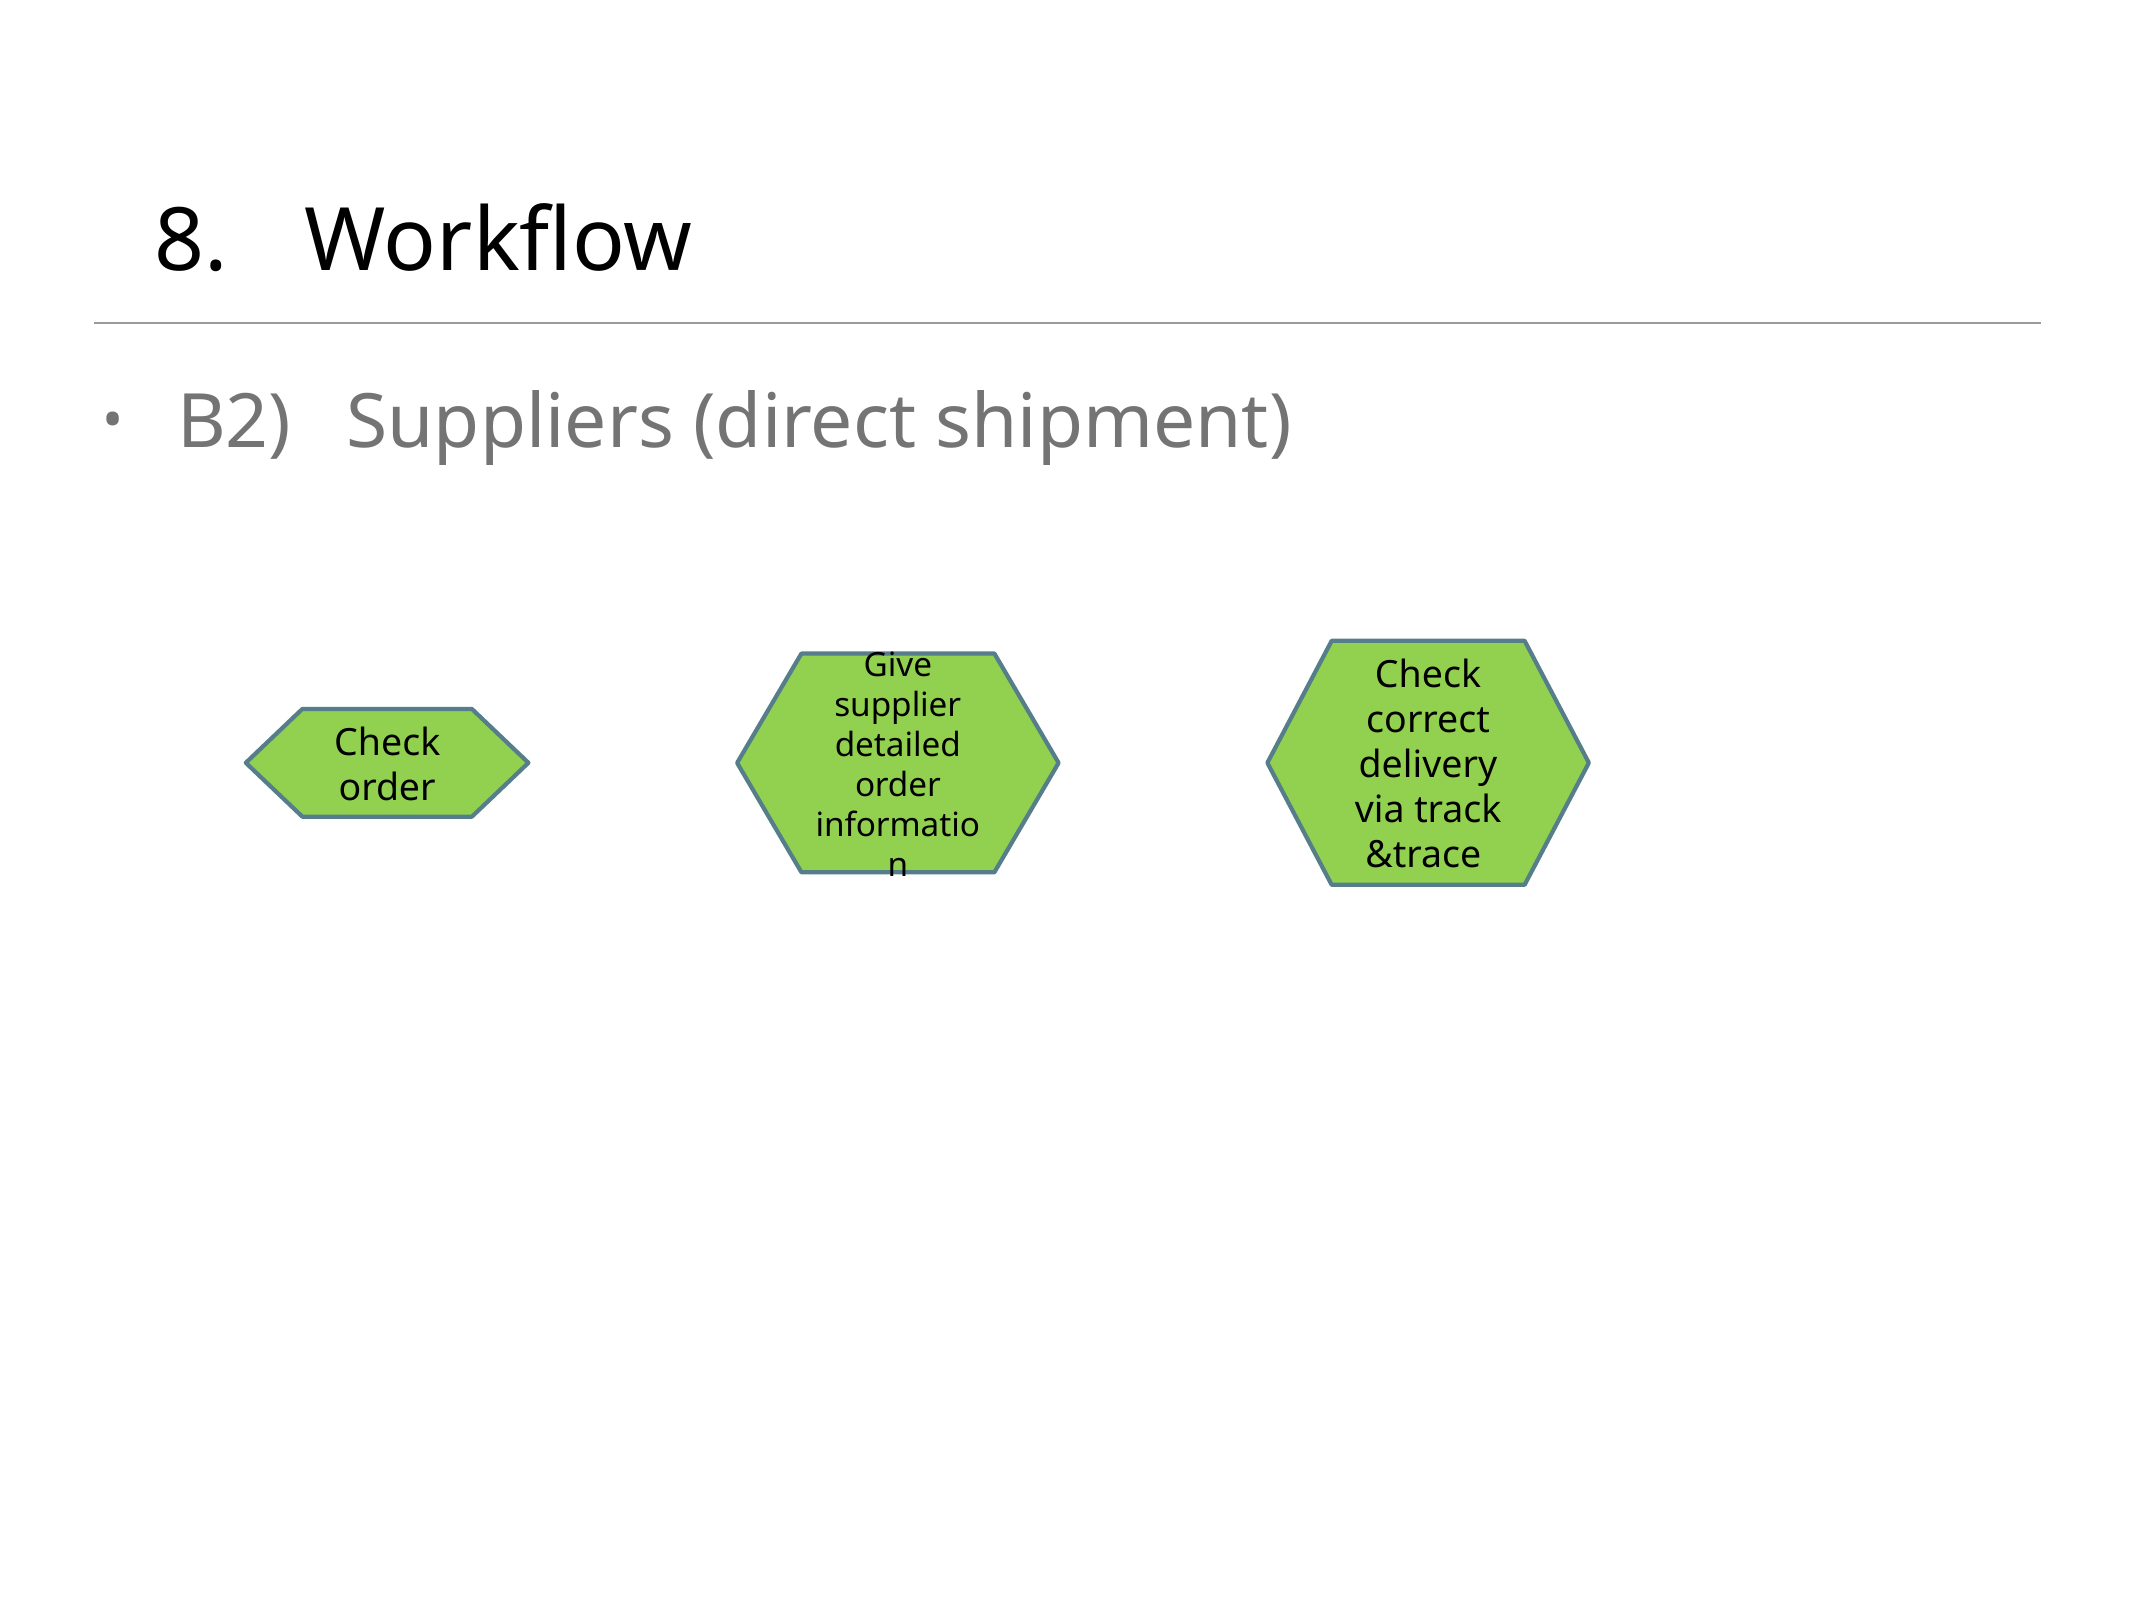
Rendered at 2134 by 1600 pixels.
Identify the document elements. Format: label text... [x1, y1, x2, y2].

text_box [245, 708, 529, 817]
list B2) Suppliers (direct shipment) [93, 364, 2041, 1459]
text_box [736, 653, 1059, 873]
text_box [1267, 640, 1590, 886]
title 8. Workflow [145, 66, 2093, 297]
